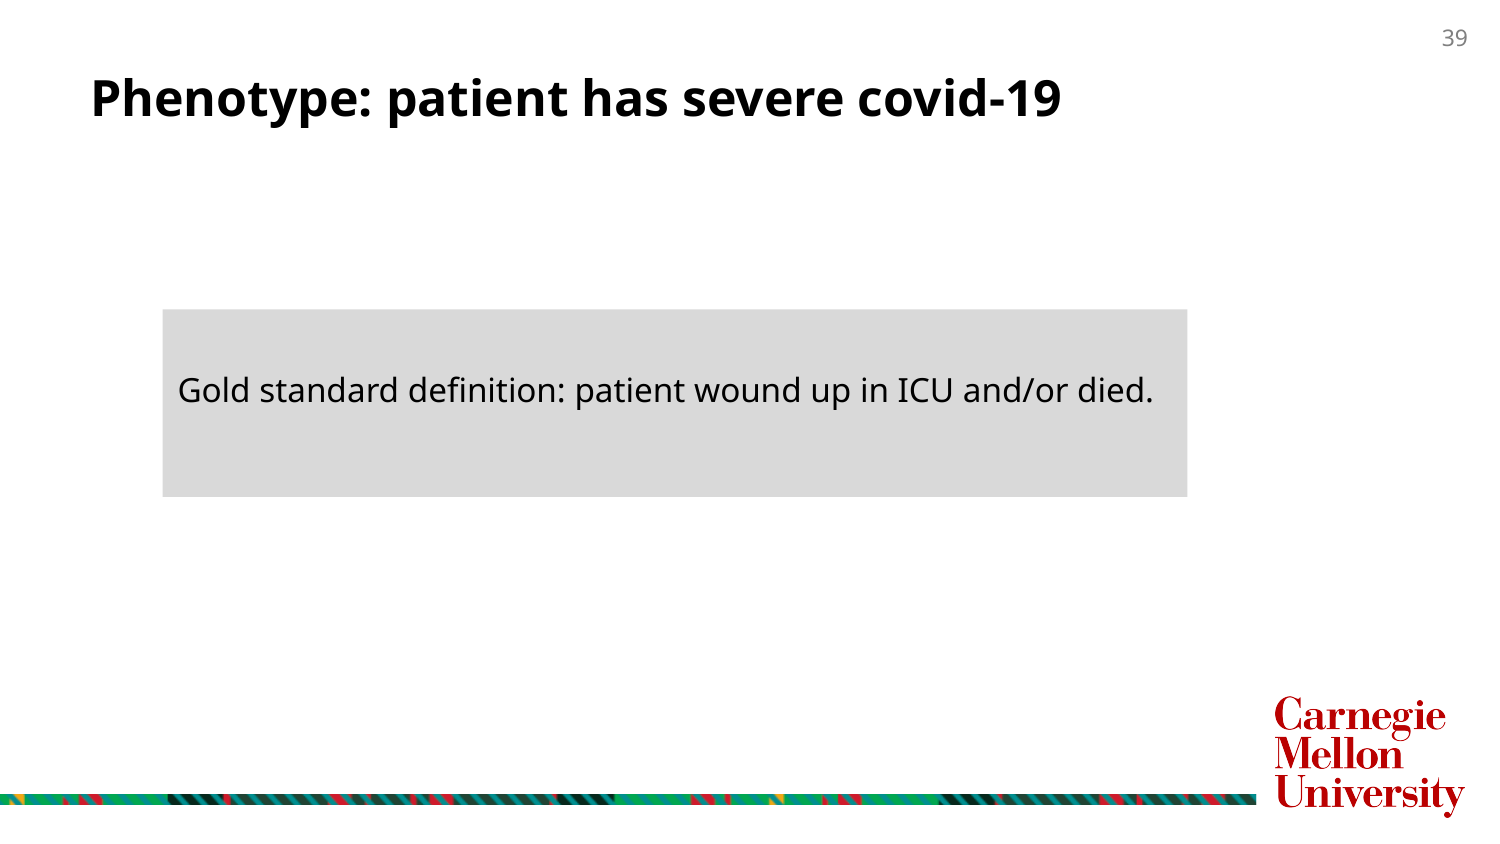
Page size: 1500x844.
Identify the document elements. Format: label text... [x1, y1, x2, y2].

picture [1275, 696, 1465, 818]
list Gold standard definition: patient wound up in ICU and/or died. [162, 309, 1188, 497]
title Phenotype: patient has severe covid-19 [75, 59, 1425, 160]
picture [0, 794, 1257, 805]
